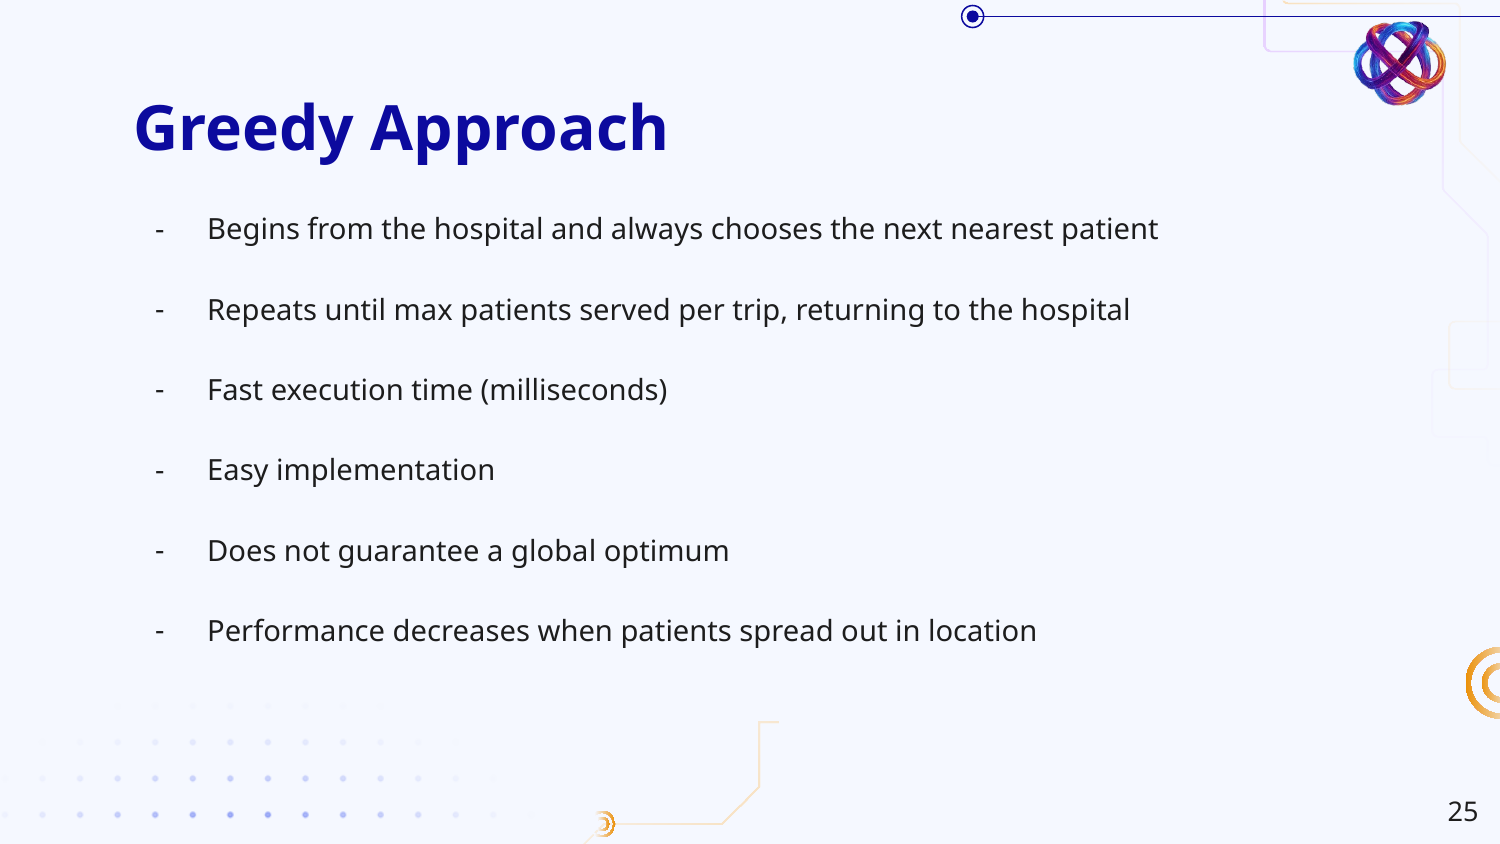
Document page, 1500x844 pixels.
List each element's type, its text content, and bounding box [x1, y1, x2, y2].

slide_number ‹#› [1403, 779, 1494, 844]
title Greedy Approach [118, 72, 1382, 167]
picture [0, 654, 561, 844]
subtitle Begins from the hospital and always chooses the next nearest patient Repeats until max patients served per trip, returning to the hospital Fast execution time (milliseconds) Easy implementation Does not guarantee a global optimum Performance decreases when patients spread out in location [116, 190, 1382, 758]
picture [1338, 11, 1460, 119]
